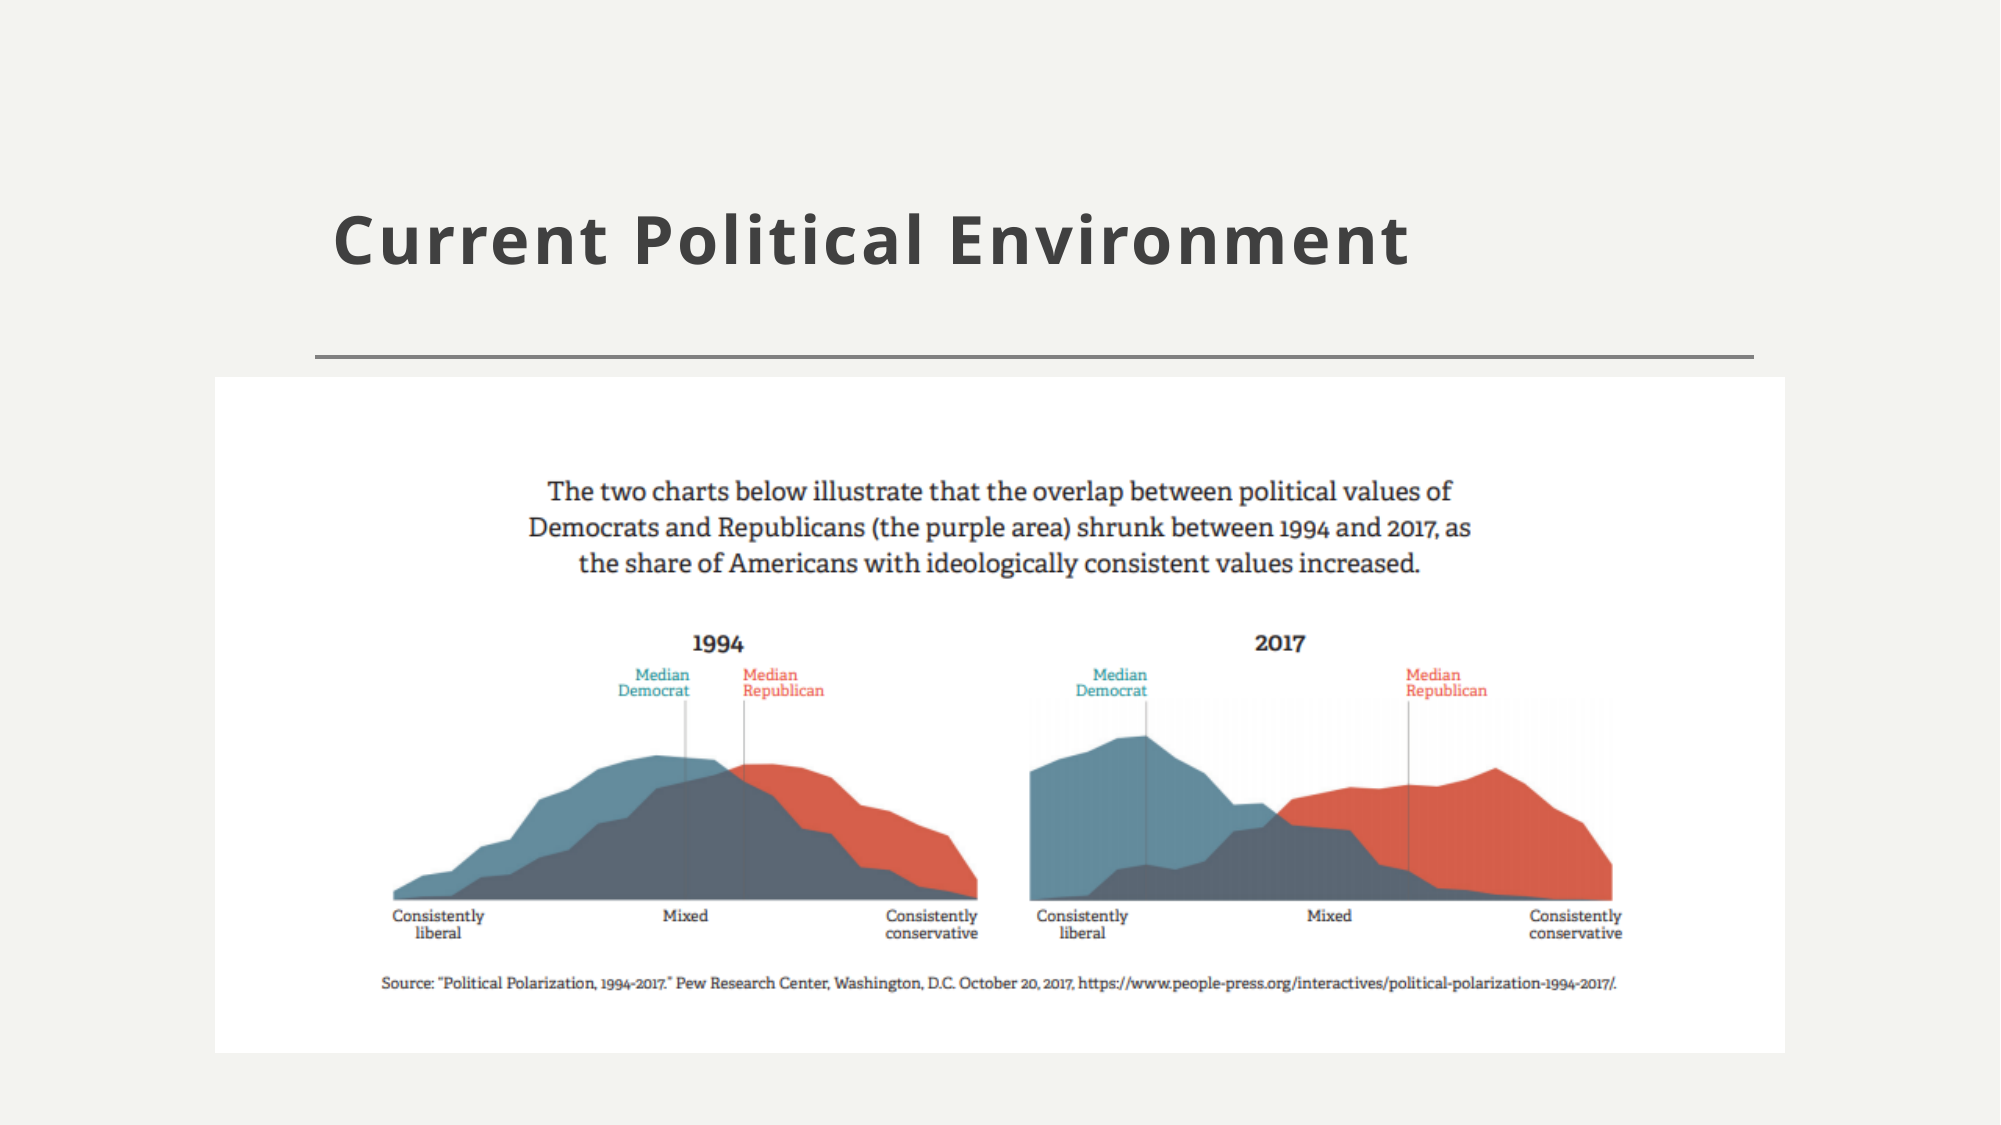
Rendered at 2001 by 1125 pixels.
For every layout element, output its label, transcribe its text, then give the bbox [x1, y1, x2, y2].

picture [215, 377, 1785, 1053]
title Current Political Environment [315, 72, 1754, 294]
